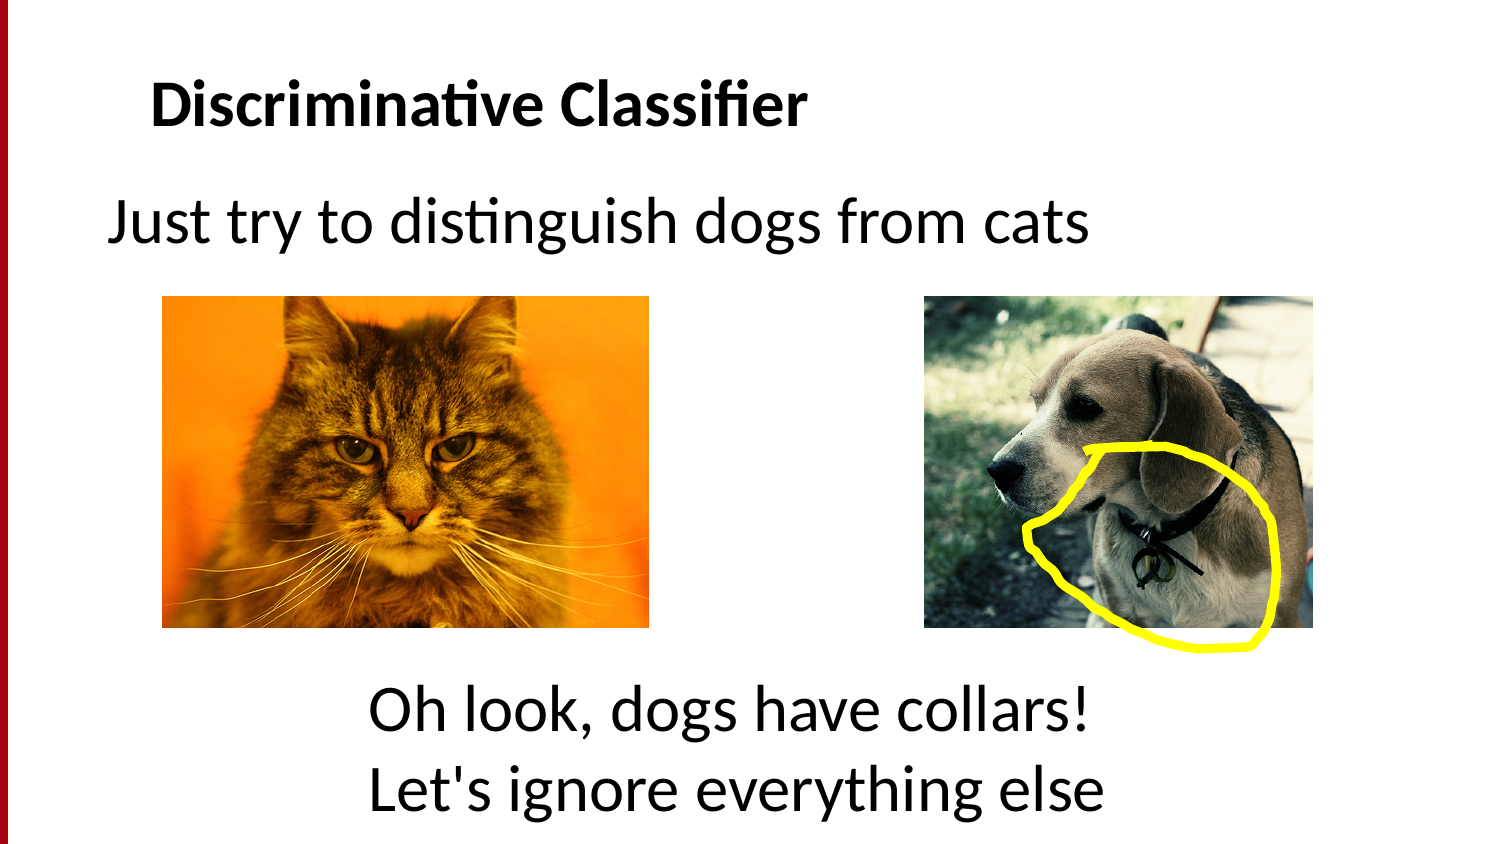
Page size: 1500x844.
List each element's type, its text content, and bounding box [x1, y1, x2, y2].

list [162, 296, 649, 628]
text_box Just try to distinguish dogs from cats [93, 169, 1107, 265]
picture [924, 296, 1313, 628]
text_box Oh look, dogs have collars! Let's ignore everything else [354, 657, 1122, 832]
text_box [1143, 636, 1263, 651]
title Discriminative Classifier [135, 35, 1373, 147]
